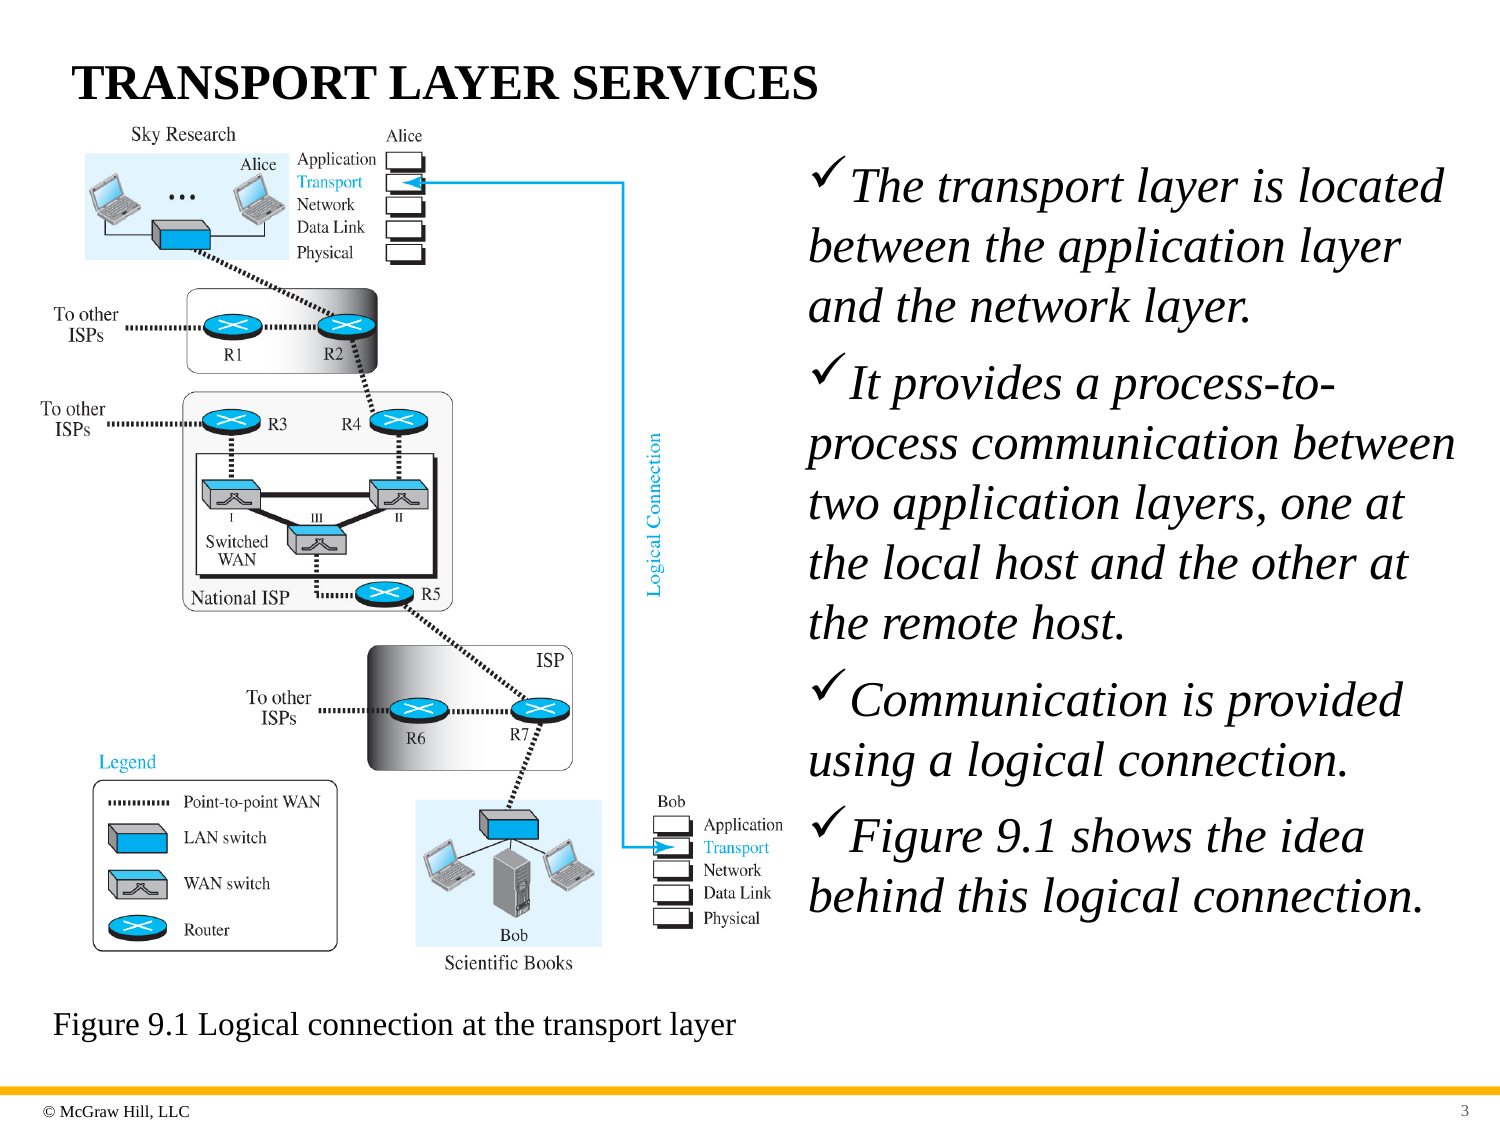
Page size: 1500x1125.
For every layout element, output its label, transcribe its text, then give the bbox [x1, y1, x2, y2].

picture [40, 123, 783, 978]
slide_number 3 [1418, 1096, 1477, 1123]
list The transport layer is located between the application layer and the network layer. It provides a process-to-process communication between two application layers, one at the local host and the other at the remote host. Communication is provided using a logical connection. Figure 9.1 shows the idea behind this logical connection. [792, 145, 1472, 950]
title TRANSPORT LAYER SERVICES [56, 23, 1444, 135]
text_box Figure 9.1 Logical connection at the transport layer [37, 966, 833, 1078]
